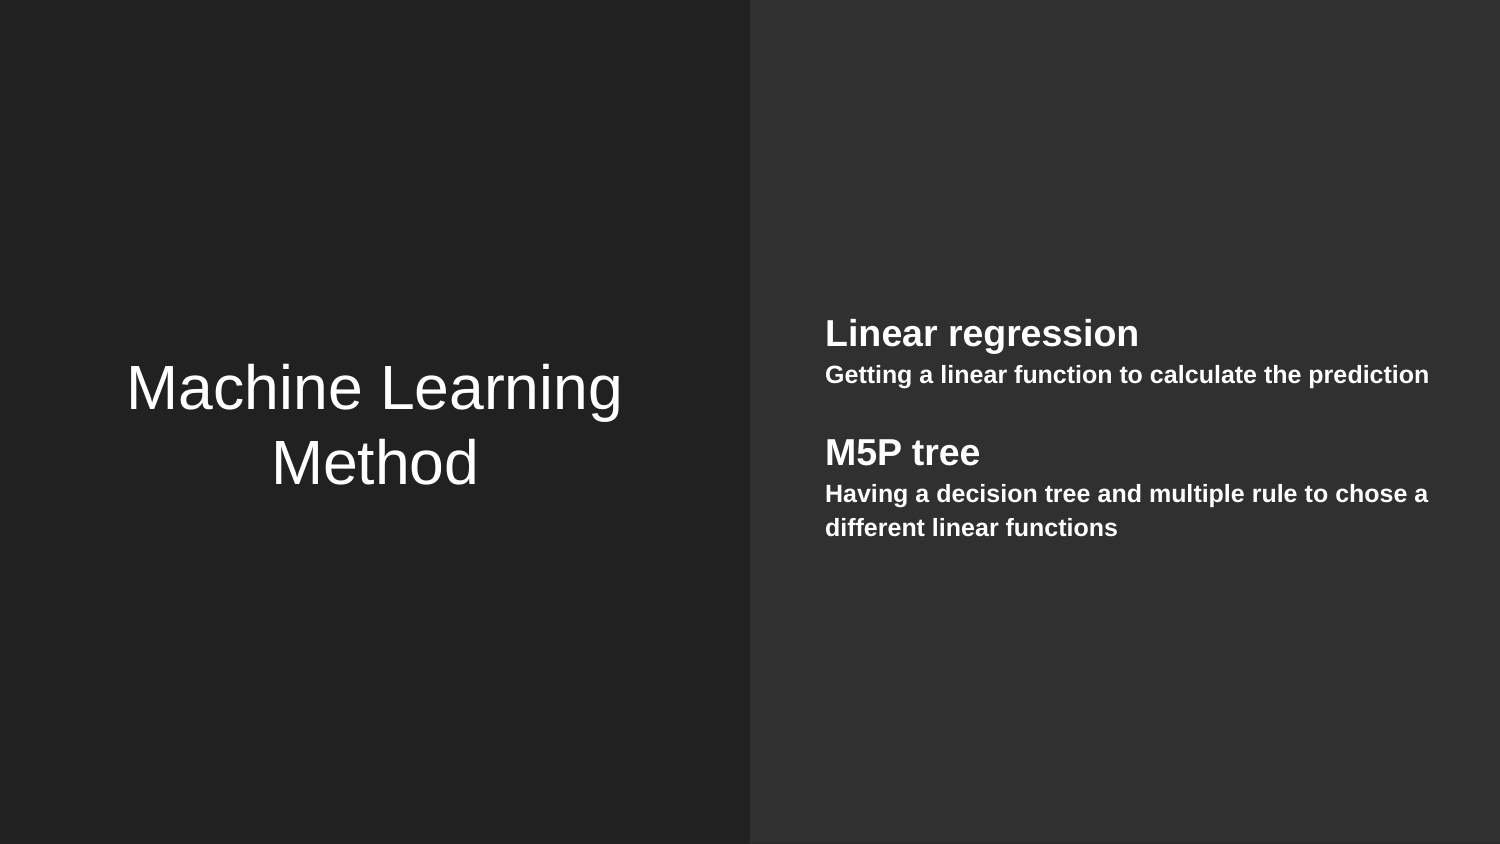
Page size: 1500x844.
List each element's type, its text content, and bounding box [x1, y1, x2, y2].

list Linear regression Getting a linear function to calculate the prediction M5P tree Having a decision tree and multiple rule to chose a different linear functions [810, 118, 1455, 725]
title Machine Learning Method [43, 298, 708, 546]
